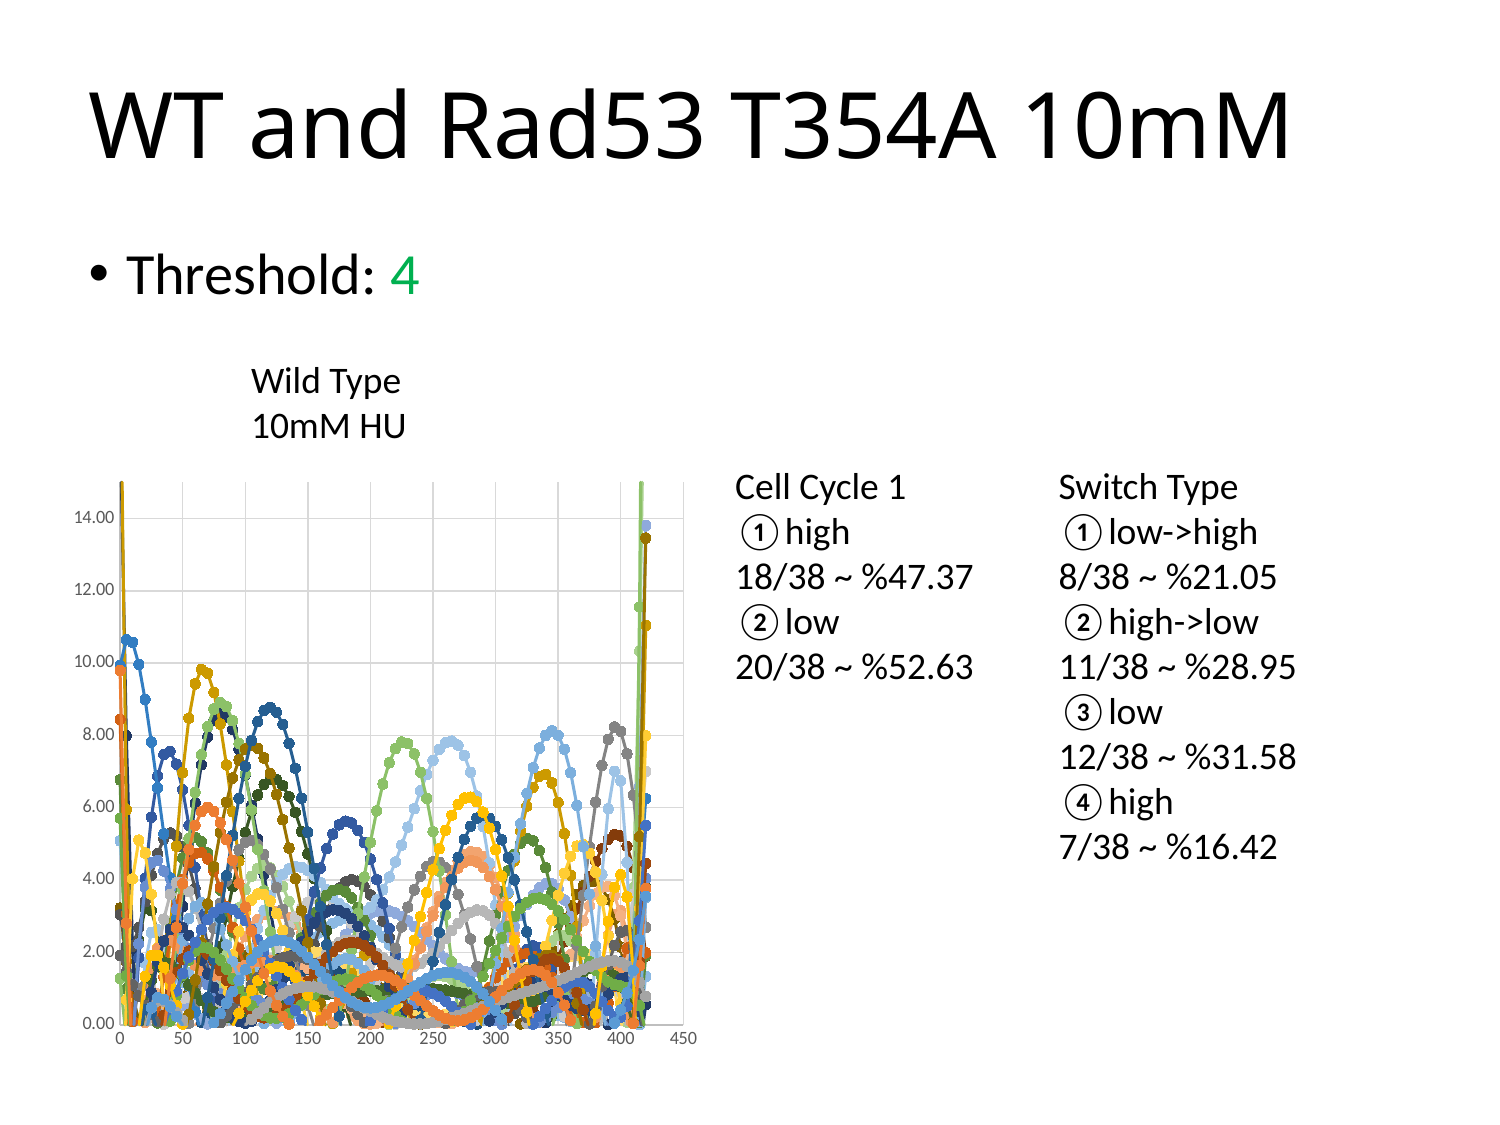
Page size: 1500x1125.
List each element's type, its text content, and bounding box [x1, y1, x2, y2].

list Threshold: 4 [73, 237, 1368, 951]
title WT and Rad53 T354A 10mM [73, 19, 1368, 237]
chart [73, 454, 698, 1066]
text_box Wild Type 10mM HU [236, 348, 469, 454]
text_box Cell Cycle 1 ①high 18/38 ~ %47.37 ②low 20/38 ~ %52.63 [720, 454, 1116, 695]
text_box Switch Type ①low->high 8/38 ~ %21.05 ②high->low 11/38 ~ %28.95 ③low 12/38 ~ %31.58 ④high 7/38 ~ %16.42 [1043, 454, 1439, 875]
